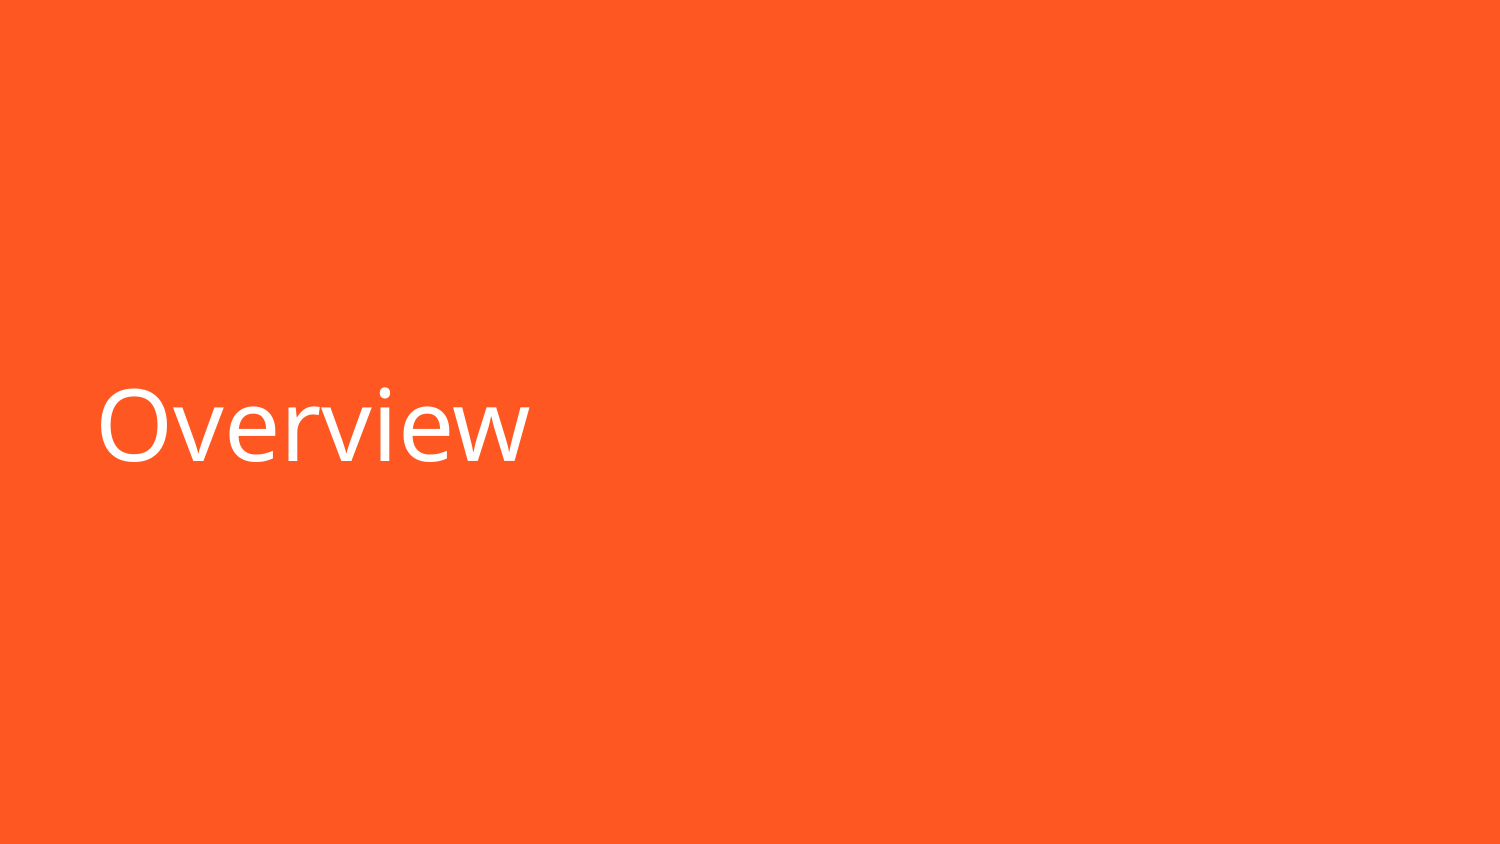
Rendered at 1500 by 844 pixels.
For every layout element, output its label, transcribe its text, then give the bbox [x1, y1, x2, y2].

title Overview [80, 86, 1013, 758]
